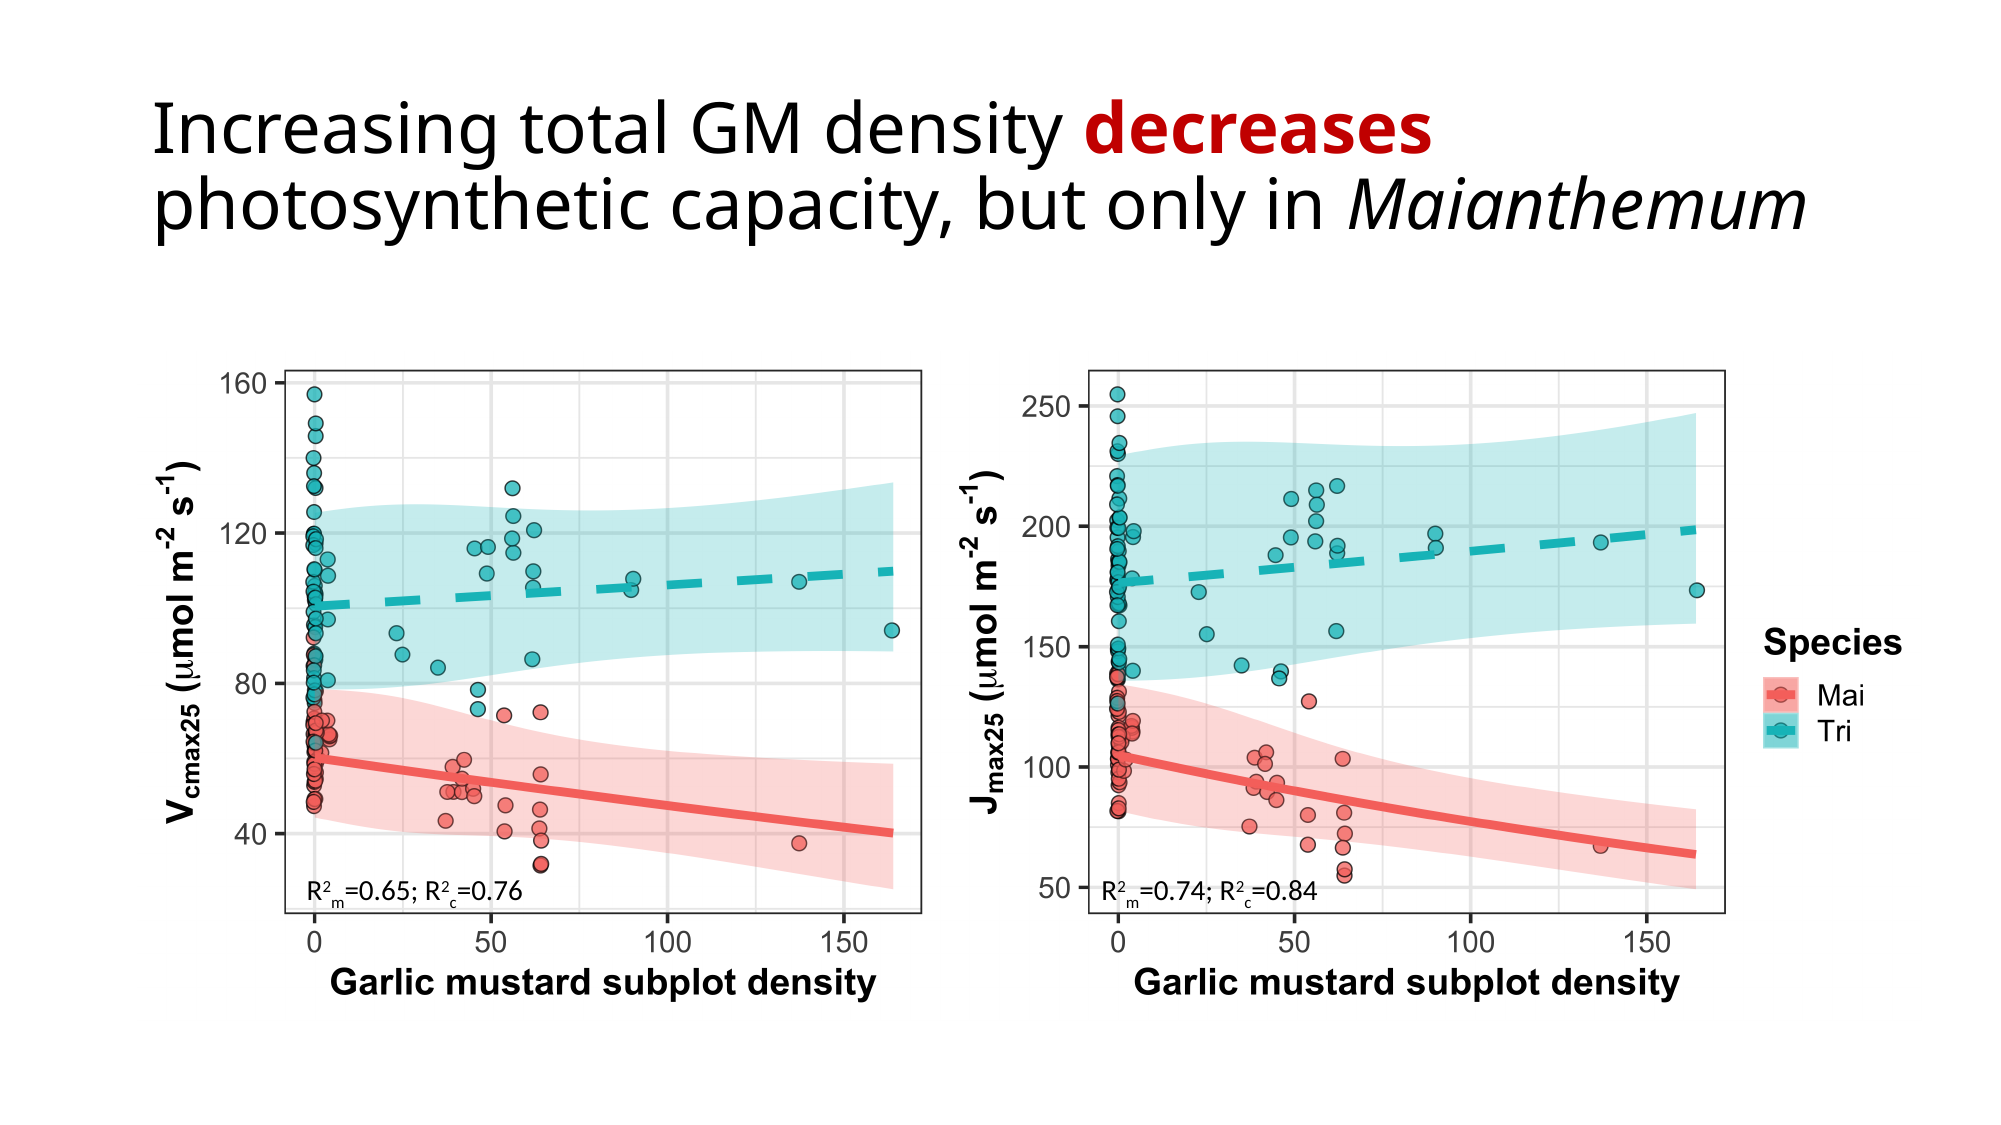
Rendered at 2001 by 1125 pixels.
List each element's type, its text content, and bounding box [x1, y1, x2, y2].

picture [137, 351, 1922, 1021]
title Increasing total GM density decreases photosynthetic capacity, but only in Maianthemum [137, 59, 1892, 278]
